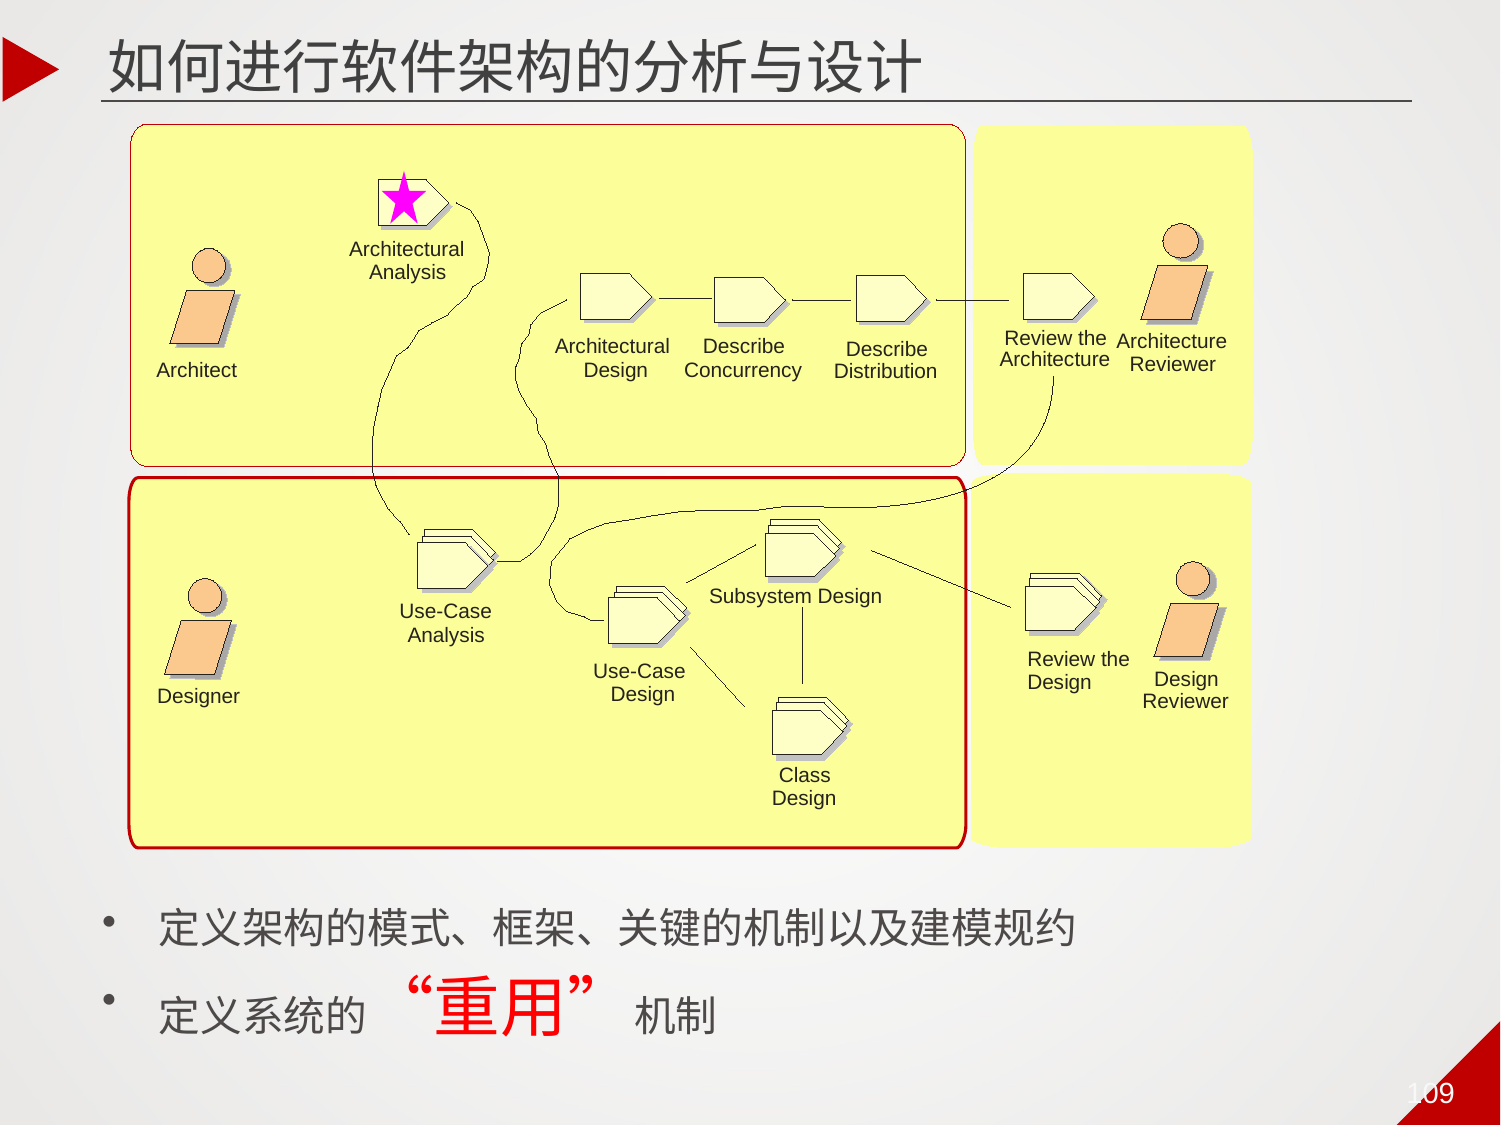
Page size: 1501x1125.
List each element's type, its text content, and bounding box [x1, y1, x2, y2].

text_box [2, 36, 60, 102]
picture [1426, 1085, 1433, 1094]
picture [0, 0, 1501, 1125]
text_box 定义架构的模式、框架、关键的机制以及建模规约 定义系统的“重用”机制 [87, 893, 1317, 1072]
title 如何进行软件架构的分析与设计 [92, 6, 1405, 65]
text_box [128, 124, 1253, 848]
